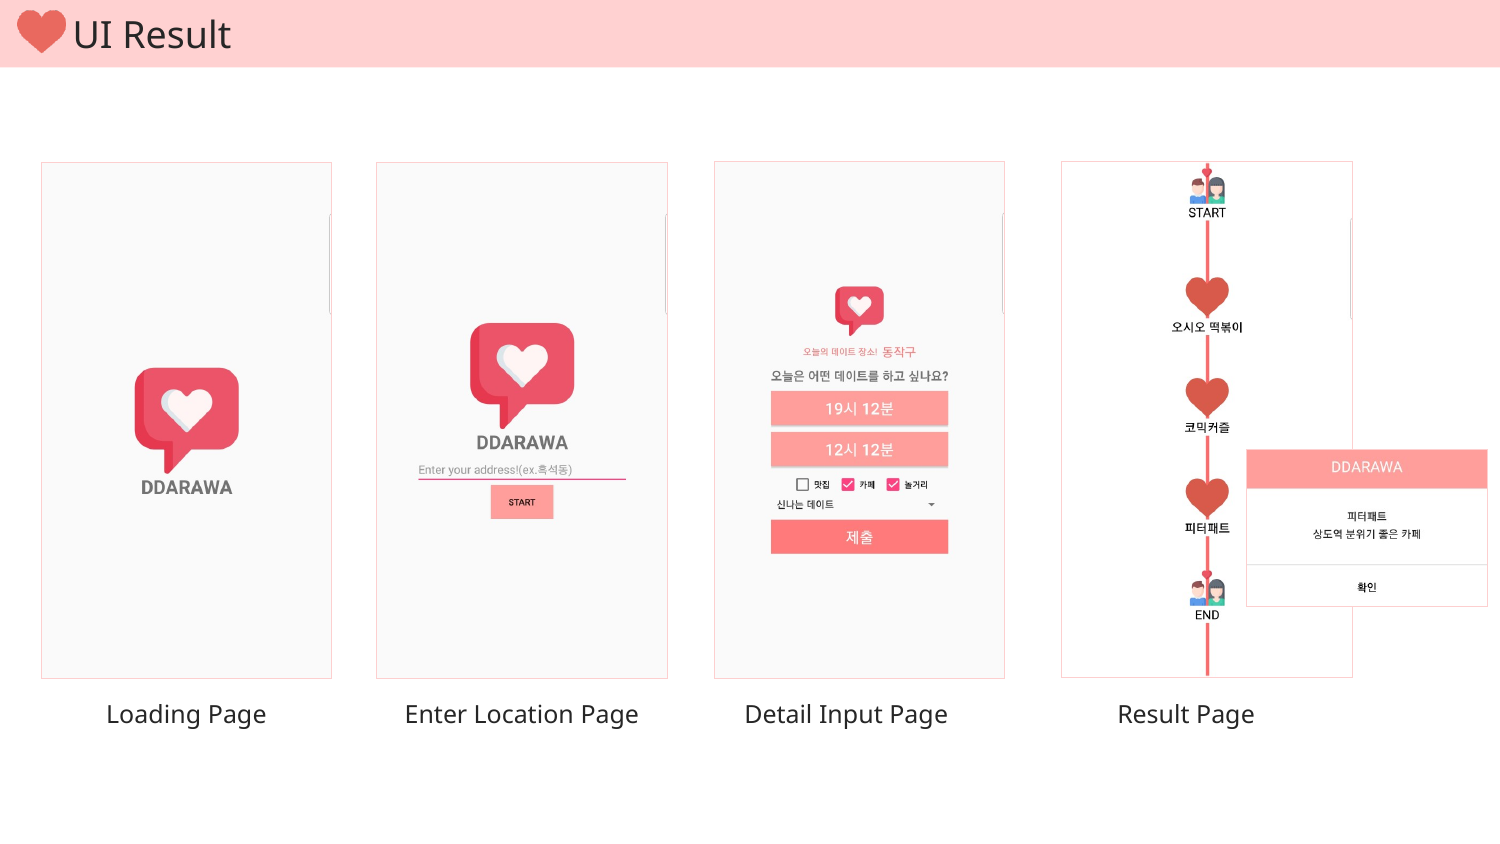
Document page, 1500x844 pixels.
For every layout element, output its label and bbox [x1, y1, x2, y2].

text_box [0, 0, 1500, 70]
picture [1245, 449, 1488, 607]
text_box [17, 3, 244, 65]
text_box [40, 161, 1353, 738]
